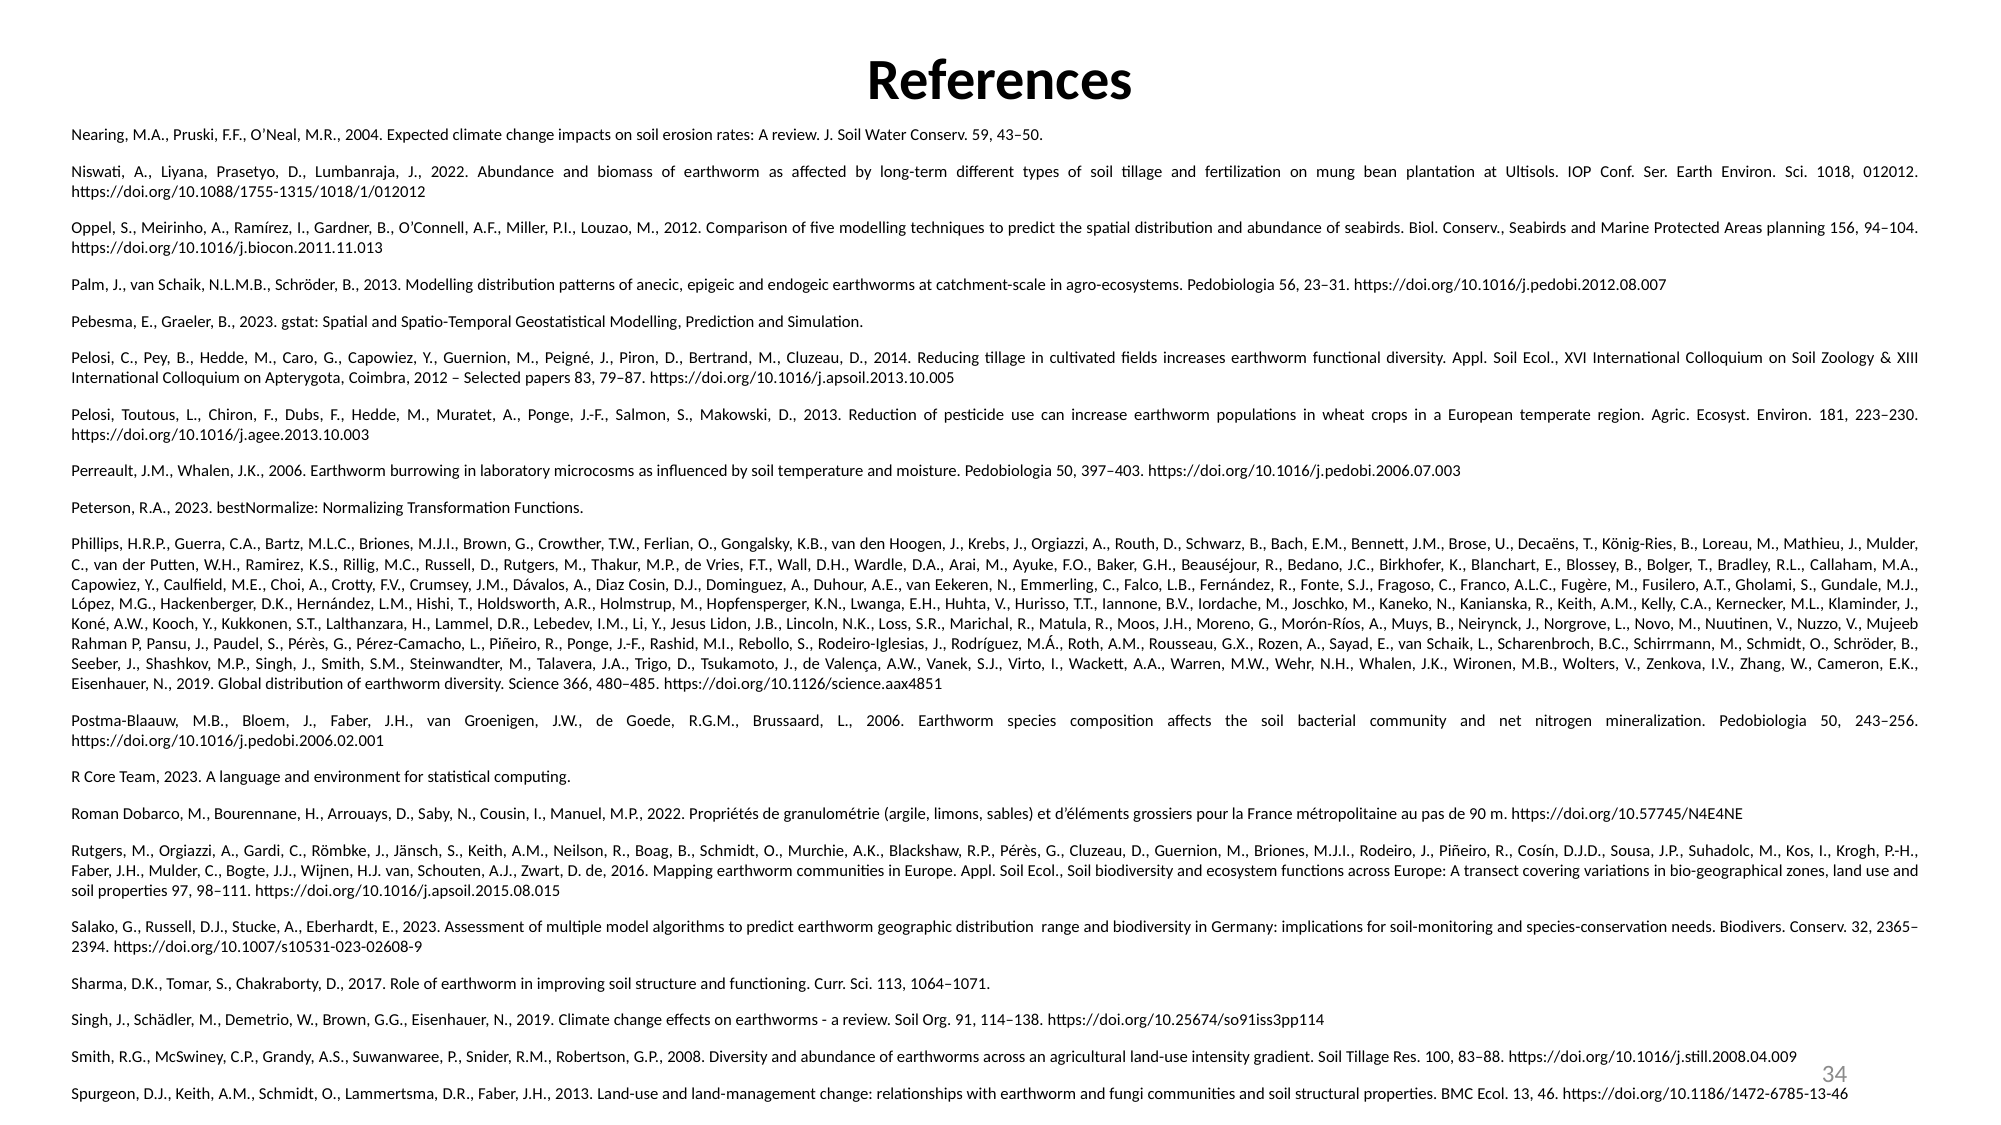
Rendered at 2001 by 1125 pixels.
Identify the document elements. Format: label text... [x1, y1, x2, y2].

text_box Nearing, M.A., Pruski, F.F., O’Neal, M.R., 2004. Expected climate change impacts on soil erosion rates: A review. J. Soil Water Conserv. 59, 43–50. Niswati, A., Liyana, Prasetyo, D., Lumbanraja, J., 2022. Abundance and biomass of earthworm as affected by long-term different types of soil tillage and fertilization on mung bean plantation at Ultisols. IOP Conf. Ser. Earth Environ. Sci. 1018, 012012. https://doi.org/10.1088/1755-1315/1018/1/012012 Oppel, S., Meirinho, A., Ramírez, I., Gardner, B., O’Connell, A.F., Miller, P.I., Louzao, M., 2012. Comparison of five modelling techniques to predict the spatial distribution and abundance of seabirds. Biol. Conserv., Seabirds and Marine Protected Areas planning 156, 94–104. https://doi.org/10.1016/j.biocon.2011.11.013 Palm, J., van Schaik, N.L.M.B., Schröder, B., 2013. Modelling distribution patterns of anecic, epigeic and endogeic earthworms at catchment-scale in agro-ecosystems. Pedobiologia 56, 23–31. https://doi.org/10.1016/j.pedobi.2012.08.007 Pebesma, E., Graeler, B., 2023. gstat: Spatial and Spatio-Temporal Geostatistical Modelling, Prediction and Simulation. Pelosi, C., Pey, B., Hedde, M., Caro, G., Capowiez, Y., Guernion, M., Peigné, J., Piron, D., Bertrand, M., Cluzeau, D., 2014. Reducing tillage in cultivated fields increases earthworm functional diversity. Appl. Soil Ecol., XVI International Colloquium on Soil Zoology & XIII International Colloquium on Apterygota, Coimbra, 2012 – Selected papers 83, 79–87. https://doi.org/10.1016/j.apsoil.2013.10.005 Pelosi, Toutous, L., Chiron, F., Dubs, F., Hedde, M., Muratet, A., Ponge, J.-F., Salmon, S., Makowski, D., 2013. Reduction of pesticide use can increase earthworm populations in wheat crops in a European temperate region. Agric. Ecosyst. Environ. 181, 223–230. https://doi.org/10.1016/j.agee.2013.10.003 Perreault, J.M., Whalen, J.K., 2006. Earthworm burrowing in laboratory microcosms as influenced by soil temperature and moisture. Pedobiologia 50, 397–403. https://doi.org/10.1016/j.pedobi.2006.07.003 Peterson, R.A., 2023. bestNormalize: Normalizing Transformation Functions. Phillips, H.R.P., Guerra, C.A., Bartz, M.L.C., Briones, M.J.I., Brown, G., Crowther, T.W., Ferlian, O., Gongalsky, K.B., van den Hoogen, J., Krebs, J., Orgiazzi, A., Routh, D., Schwarz, B., Bach, E.M., Bennett, J.M., Brose, U., Decaëns, T., König-Ries, B., Loreau, M., Mathieu, J., Mulder, C., van der Putten, W.H., Ramirez, K.S., Rillig, M.C., Russell, D., Rutgers, M., Thakur, M.P., de Vries, F.T., Wall, D.H., Wardle, D.A., Arai, M., Ayuke, F.O., Baker, G.H., Beauséjour, R., Bedano, J.C., Birkhofer, K., Blanchart, E., Blossey, B., Bolger, T., Bradley, R.L., Callaham, M.A., Capowiez, Y., Caulfield, M.E., Choi, A., Crotty, F.V., Crumsey, J.M., Dávalos, A., Diaz Cosin, D.J., Dominguez, A., Duhour, A.E., van Eekeren, N., Emmerling, C., Falco, L.B., Fernández, R., Fonte, S.J., Fragoso, C., Franco, A.L.C., Fugère, M., Fusilero, A.T., Gholami, S., Gundale, M.J., López, M.G., Hackenberger, D.K., Hernández, L.M., Hishi, T., Holdsworth, A.R., Holmstrup, M., Hopfensperger, K.N., Lwanga, E.H., Huhta, V., Hurisso, T.T., Iannone, B.V., Iordache, M., Joschko, M., Kaneko, N., Kanianska, R., Keith, A.M., Kelly, C.A., Kernecker, M.L., Klaminder, J., Koné, A.W., Kooch, Y., Kukkonen, S.T., Lalthanzara, H., Lammel, D.R., Lebedev, I.M., Li, Y., Jesus Lidon, J.B., Lincoln, N.K., Loss, S.R., Marichal, R., Matula, R., Moos, J.H., Moreno, G., Morón-Ríos, A., Muys, B., Neirynck, J., Norgrove, L., Novo, M., Nuutinen, V., Nuzzo, V., Mujeeb Rahman P, Pansu, J., Paudel, S., Pérès, G., Pérez-Camacho, L., Piñeiro, R., Ponge, J.-F., Rashid, M.I., Rebollo, S., Rodeiro-Iglesias, J., Rodríguez, M.Á., Roth, A.M., Rousseau, G.X., Rozen, A., Sayad, E., van Schaik, L., Scharenbroch, B.C., Schirrmann, M., Schmidt, O., Schröder, B., Seeber, J., Shashkov, M.P., Singh, J., Smith, S.M., Steinwandter, M., Talavera, J.A., Trigo, D., Tsukamoto, J., de Valença, A.W., Vanek, S.J., Virto, I., Wackett, A.A., Warren, M.W., Wehr, N.H., Whalen, J.K., Wironen, M.B., Wolters, V., Zenkova, I.V., Zhang, W., Cameron, E.K., Eisenhauer, N., 2019. Global distribution of earthworm diversity. Science 366, 480–485. https://doi.org/10.1126/science.aax4851 Postma-Blaauw, M.B., Bloem, J., Faber, J.H., van Groenigen, J.W., de Goede, R.G.M., Brussaard, L., 2006. Earthworm species composition affects the soil bacterial community and net nitrogen mineralization. Pedobiologia 50, 243–256. https://doi.org/10.1016/j.pedobi.2006.02.001 R Core Team, 2023. A language and environment for statistical computing. Roman Dobarco, M., Bourennane, H., Arrouays, D., Saby, N., Cousin, I., Manuel, M.P., 2022. Propriétés de granulométrie (argile, limons, sables) et d’éléments grossiers pour la France métropolitaine au pas de 90 m. https://doi.org/10.57745/N4E4NE Rutgers, M., Orgiazzi, A., Gardi, C., Römbke, J., Jänsch, S., Keith, A.M., Neilson, R., Boag, B., Schmidt, O., Murchie, A.K., Blackshaw, R.P., Pérès, G., Cluzeau, D., Guernion, M., Briones, M.J.I., Rodeiro, J., Piñeiro, R., Cosín, D.J.D., Sousa, J.P., Suhadolc, M., Kos, I., Krogh, P.-H., Faber, J.H., Mulder, C., Bogte, J.J., Wijnen, H.J. van, Schouten, A.J., Zwart, D. de, 2016. Mapping earthworm communities in Europe. Appl. Soil Ecol., Soil biodiversity and ecosystem functions across Europe: A transect covering variations in bio-geographical zones, land use and soil properties 97, 98–111. https://doi.org/10.1016/j.apsoil.2015.08.015 Salako, G., Russell, D.J., Stucke, A., Eberhardt, E., 2023. Assessment of multiple model algorithms to predict earthworm geographic distribution range and biodiversity in Germany: implications for soil-monitoring and species-conservation needs. Biodivers. Conserv. 32, 2365–2394. https://doi.org/10.1007/s10531-023-02608-9 Sharma, D.K., Tomar, S., Chakraborty, D., 2017. Role of earthworm in improving soil structure and functioning. Curr. Sci. 113, 1064–1071. Singh, J., Schädler, M., Demetrio, W., Brown, G.G., Eisenhauer, N., 2019. Climate change effects on earthworms - a review. Soil Org. 91, 114–138. https://doi.org/10.25674/so91iss3pp114 Smith, R.G., McSwiney, C.P., Grandy, A.S., Suwanwaree, P., Snider, R.M., Robertson, G.P., 2008. Diversity and abundance of earthworms across an agricultural land-use intensity gradient. Soil Tillage Res. 100, 83–88. https://doi.org/10.1016/j.still.2008.04.009 Spurgeon, D.J., Keith, A.M., Schmidt, O., Lammertsma, D.R., Faber, J.H., 2013. Land-use and land-management change: relationships with earthworm and fungi communities and soil structural properties. BMC Ecol. 13, 46. https://doi.org/10.1186/1472-6785-13-46 [56, 116, 1934, 1110]
text_box References [0, 33, 2000, 119]
